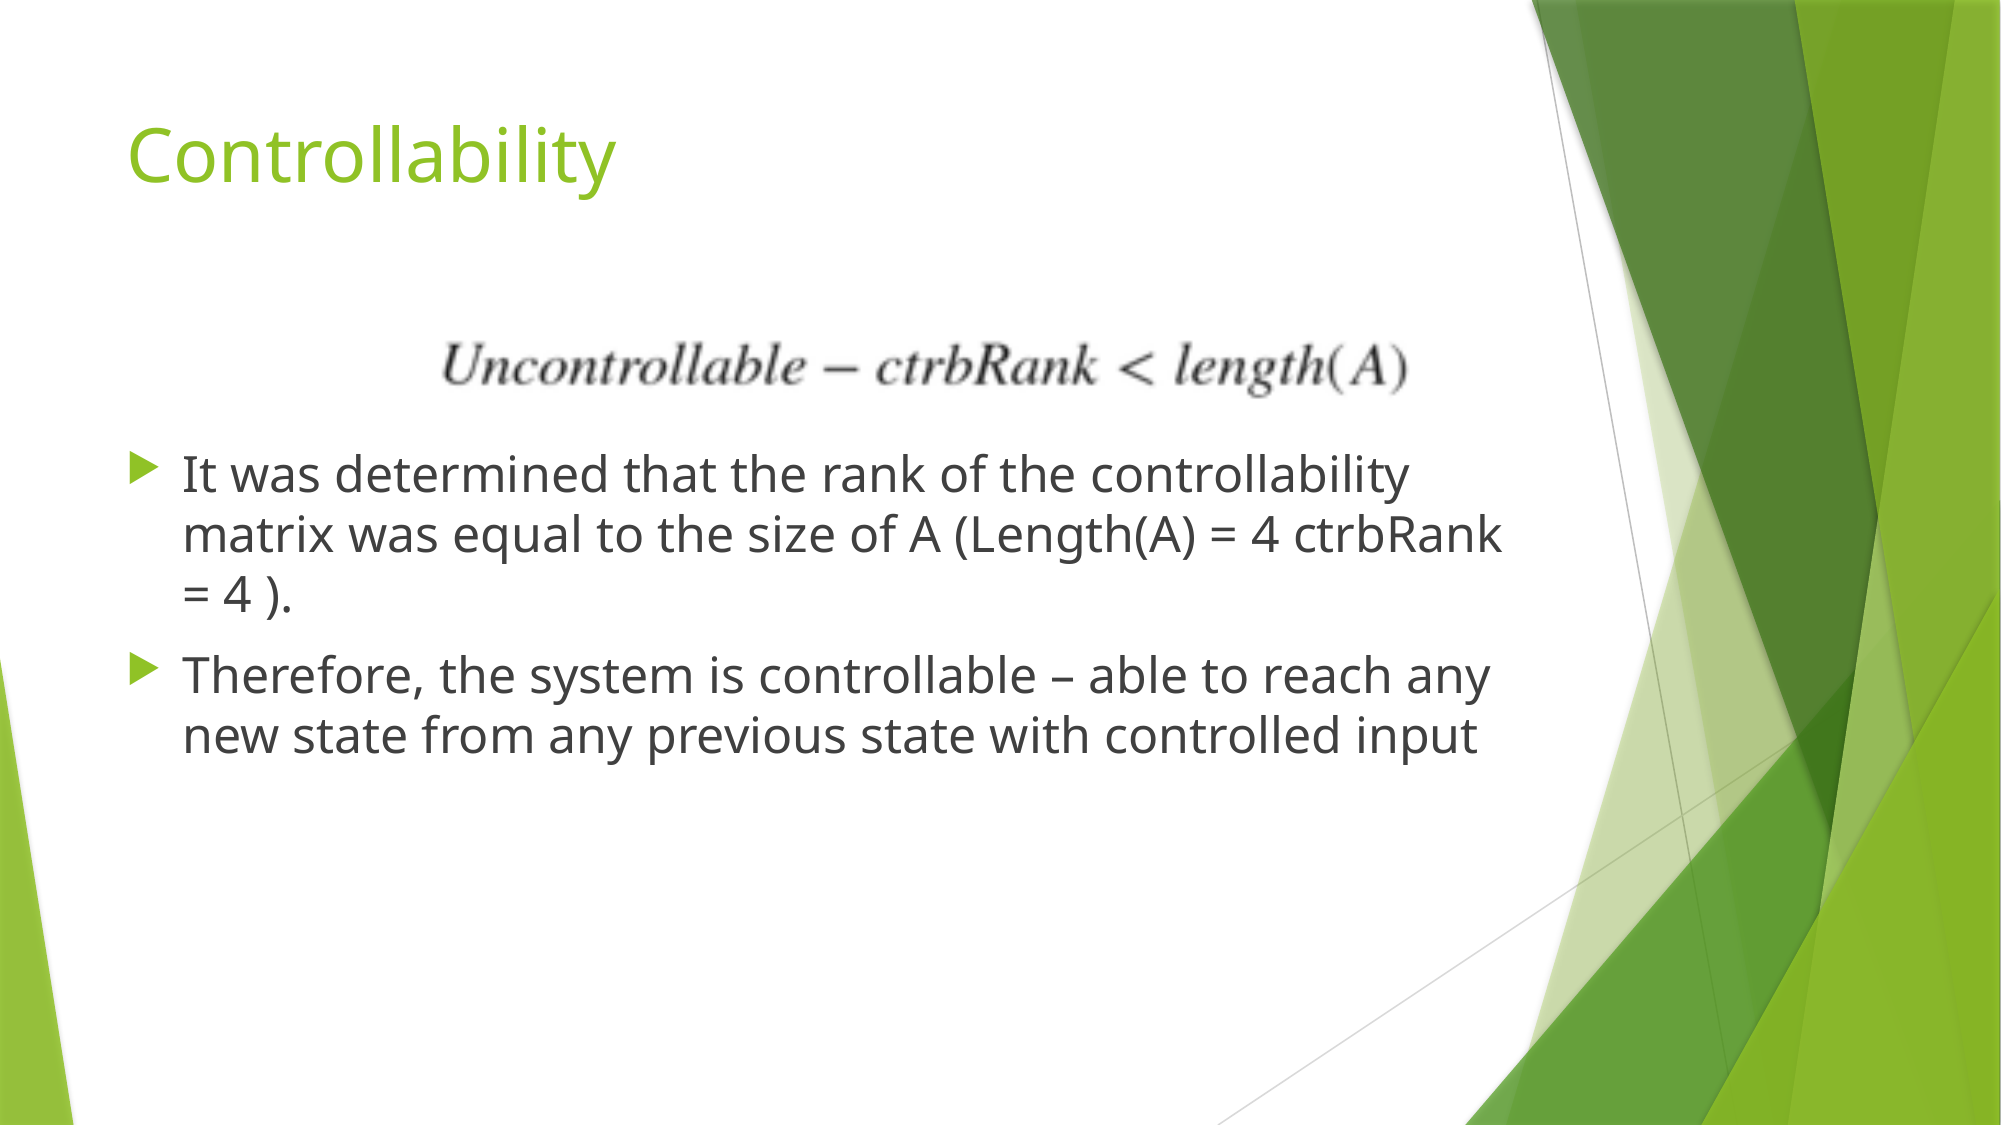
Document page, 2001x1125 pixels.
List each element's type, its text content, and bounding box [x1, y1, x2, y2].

list It was determined that the rank of the controllability matrix was equal to the size of A (Length(A) = 4 ctrbRank = 4 ). Therefore, the system is controllable – able to reach any new state from any previous state with controlled input [111, 354, 1522, 992]
picture [424, 316, 1423, 429]
title Controllability [111, 99, 1522, 317]
